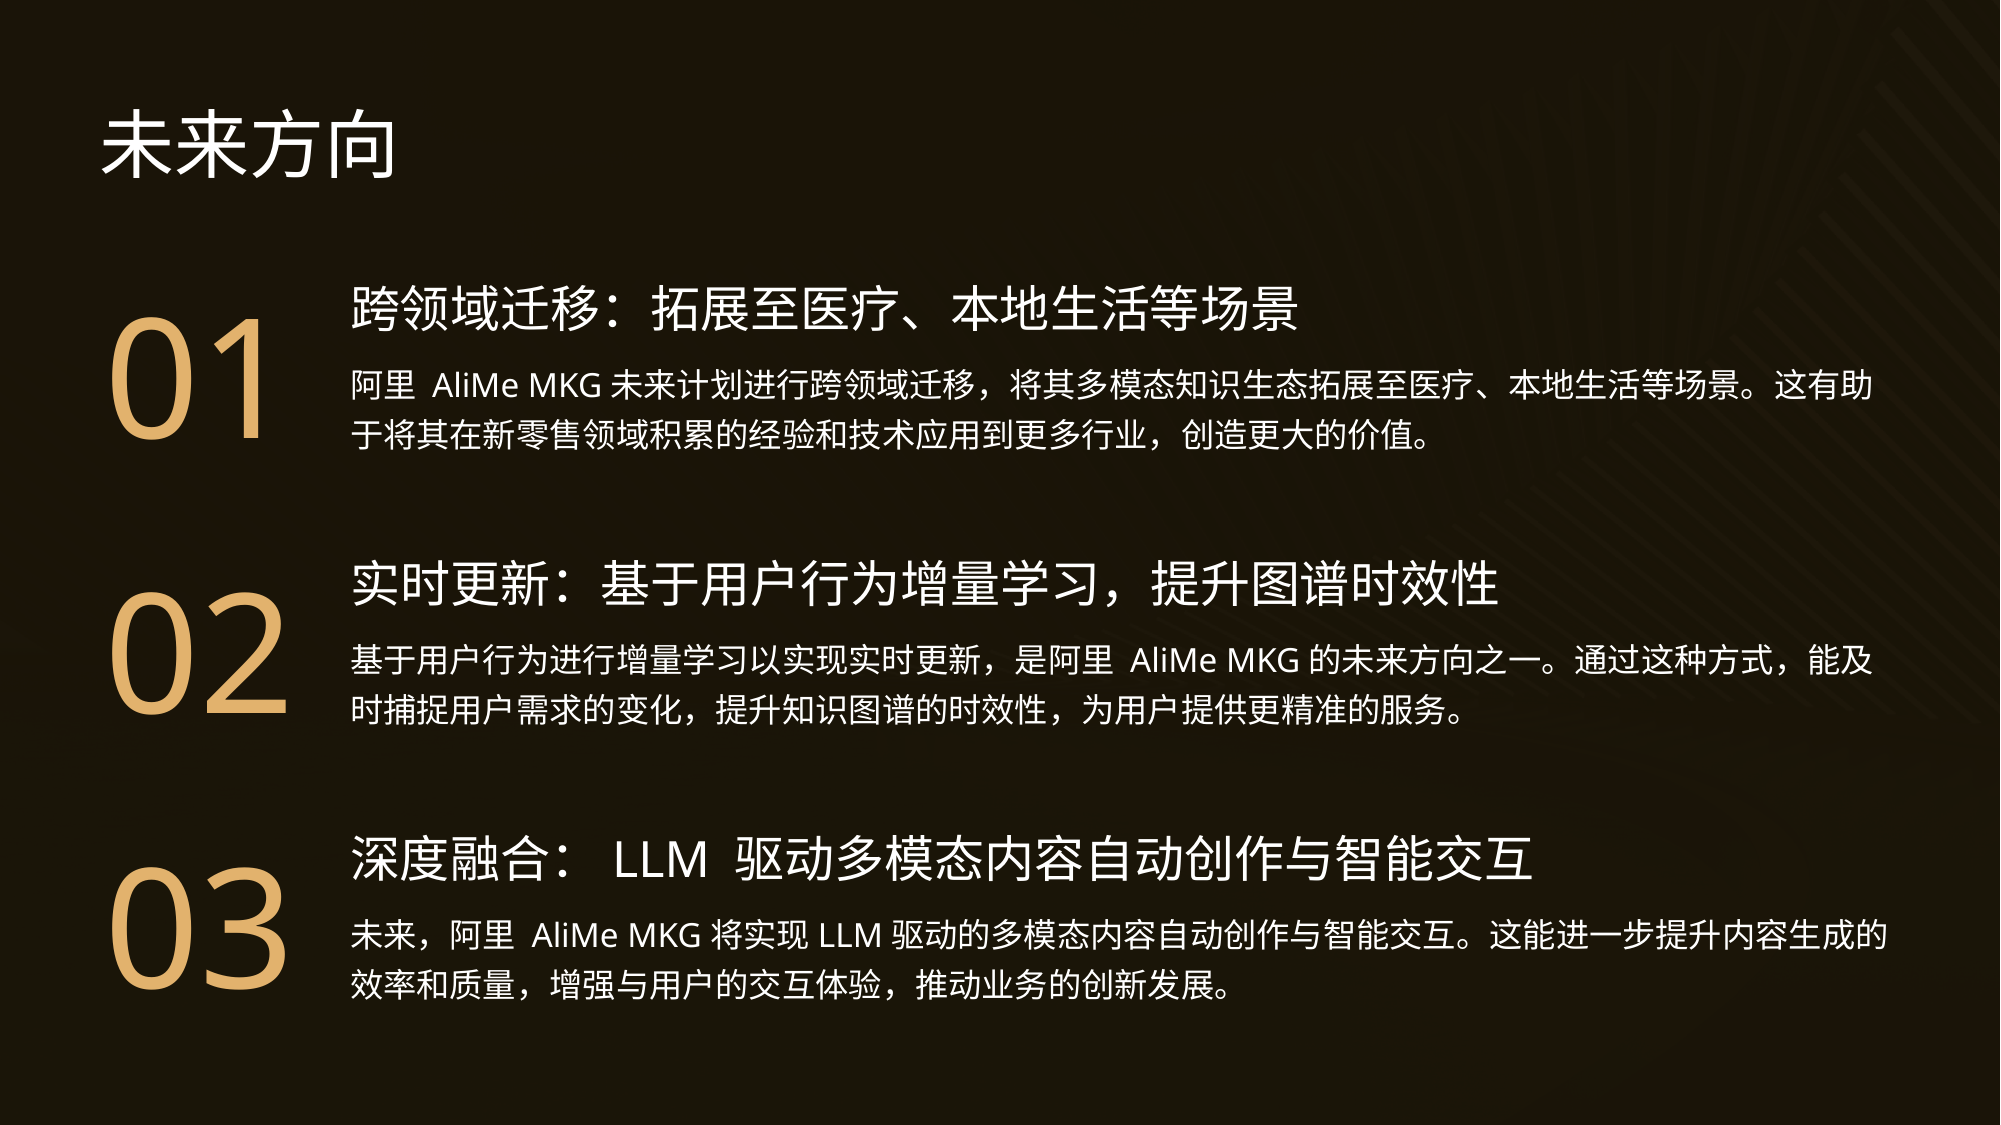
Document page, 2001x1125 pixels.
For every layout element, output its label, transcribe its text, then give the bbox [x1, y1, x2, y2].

list 02 [102, 554, 298, 721]
list 03 [102, 829, 298, 996]
list 跨领域迁移：拓展至医疗、本地生活等场景 [350, 270, 1900, 338]
list 深度融合：LLM 驱动多模态内容自动创作与智能交互 [350, 820, 1900, 888]
list 未来，阿里 AliMe MKG将实现LLM驱动的多模态内容自动创作与智能交互。这能进一步提升内容生成的效率和质量，增强与用户的交互体验，推动业务的创新发展。 [350, 904, 1900, 1005]
list 基于用户行为进行增量学习以实现实时更新，是阿里 AliMe MKG的未来方向之一。通过这种方式，能及时捕捉用户需求的变化，提升知识图谱的时效性，为用户提供更精准的服务。 [350, 629, 1900, 730]
list 实时更新：基于用户行为增量学习，提升图谱时效性 [350, 545, 1900, 613]
list 阿里 AliMe MKG未来计划进行跨领域迁移，将其多模态知识生态拓展至医疗、本地生活等场景。这有助于将其在新零售领域积累的经验和技术应用到更多行业，创造更大的价值。 [350, 354, 1900, 455]
title 未来方向 [99, 87, 1900, 188]
list 01 [102, 279, 298, 446]
